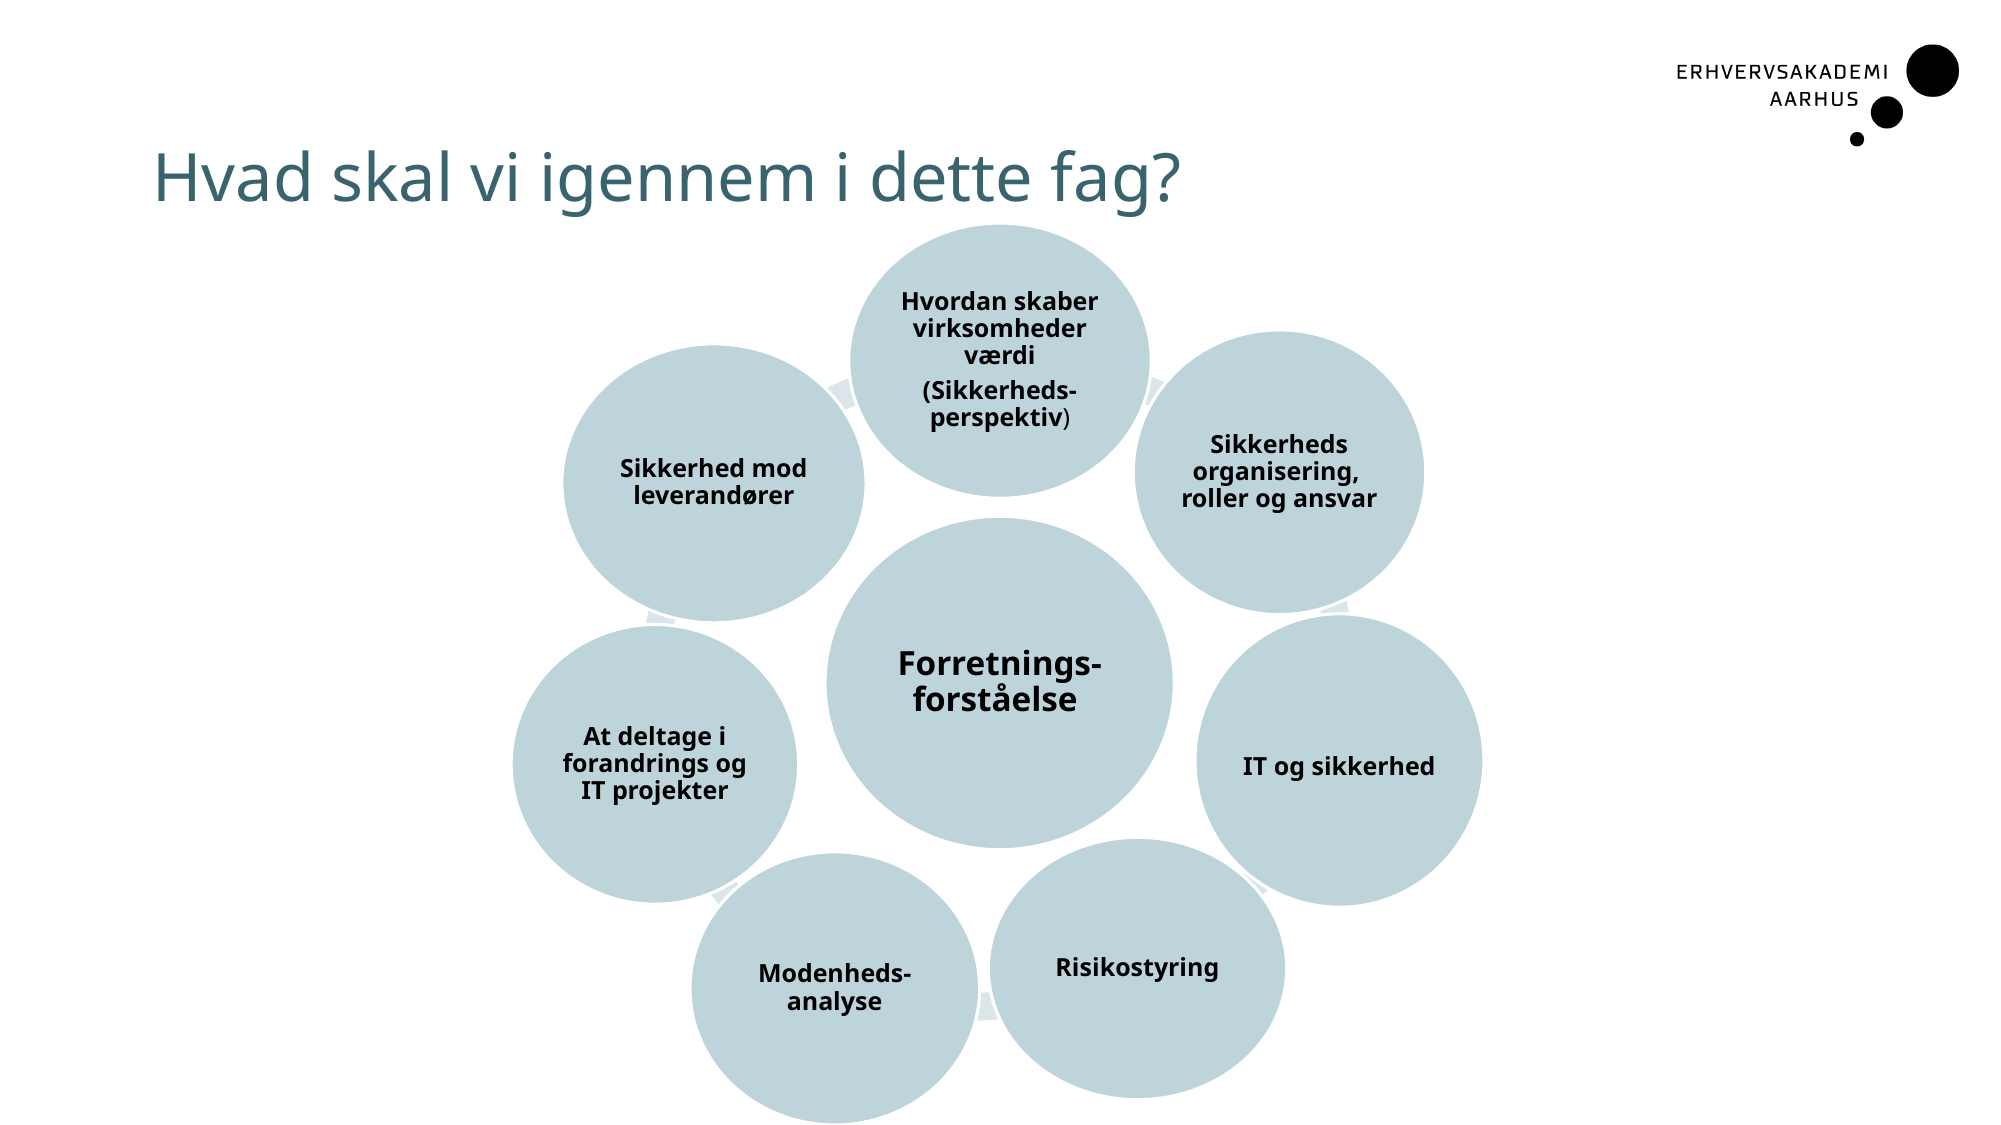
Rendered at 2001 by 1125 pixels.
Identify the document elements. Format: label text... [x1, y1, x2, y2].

title Hvad skal vi igennem i dette fag? [137, 104, 1863, 236]
picture [1666, 38, 1965, 151]
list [72, 236, 1928, 1094]
